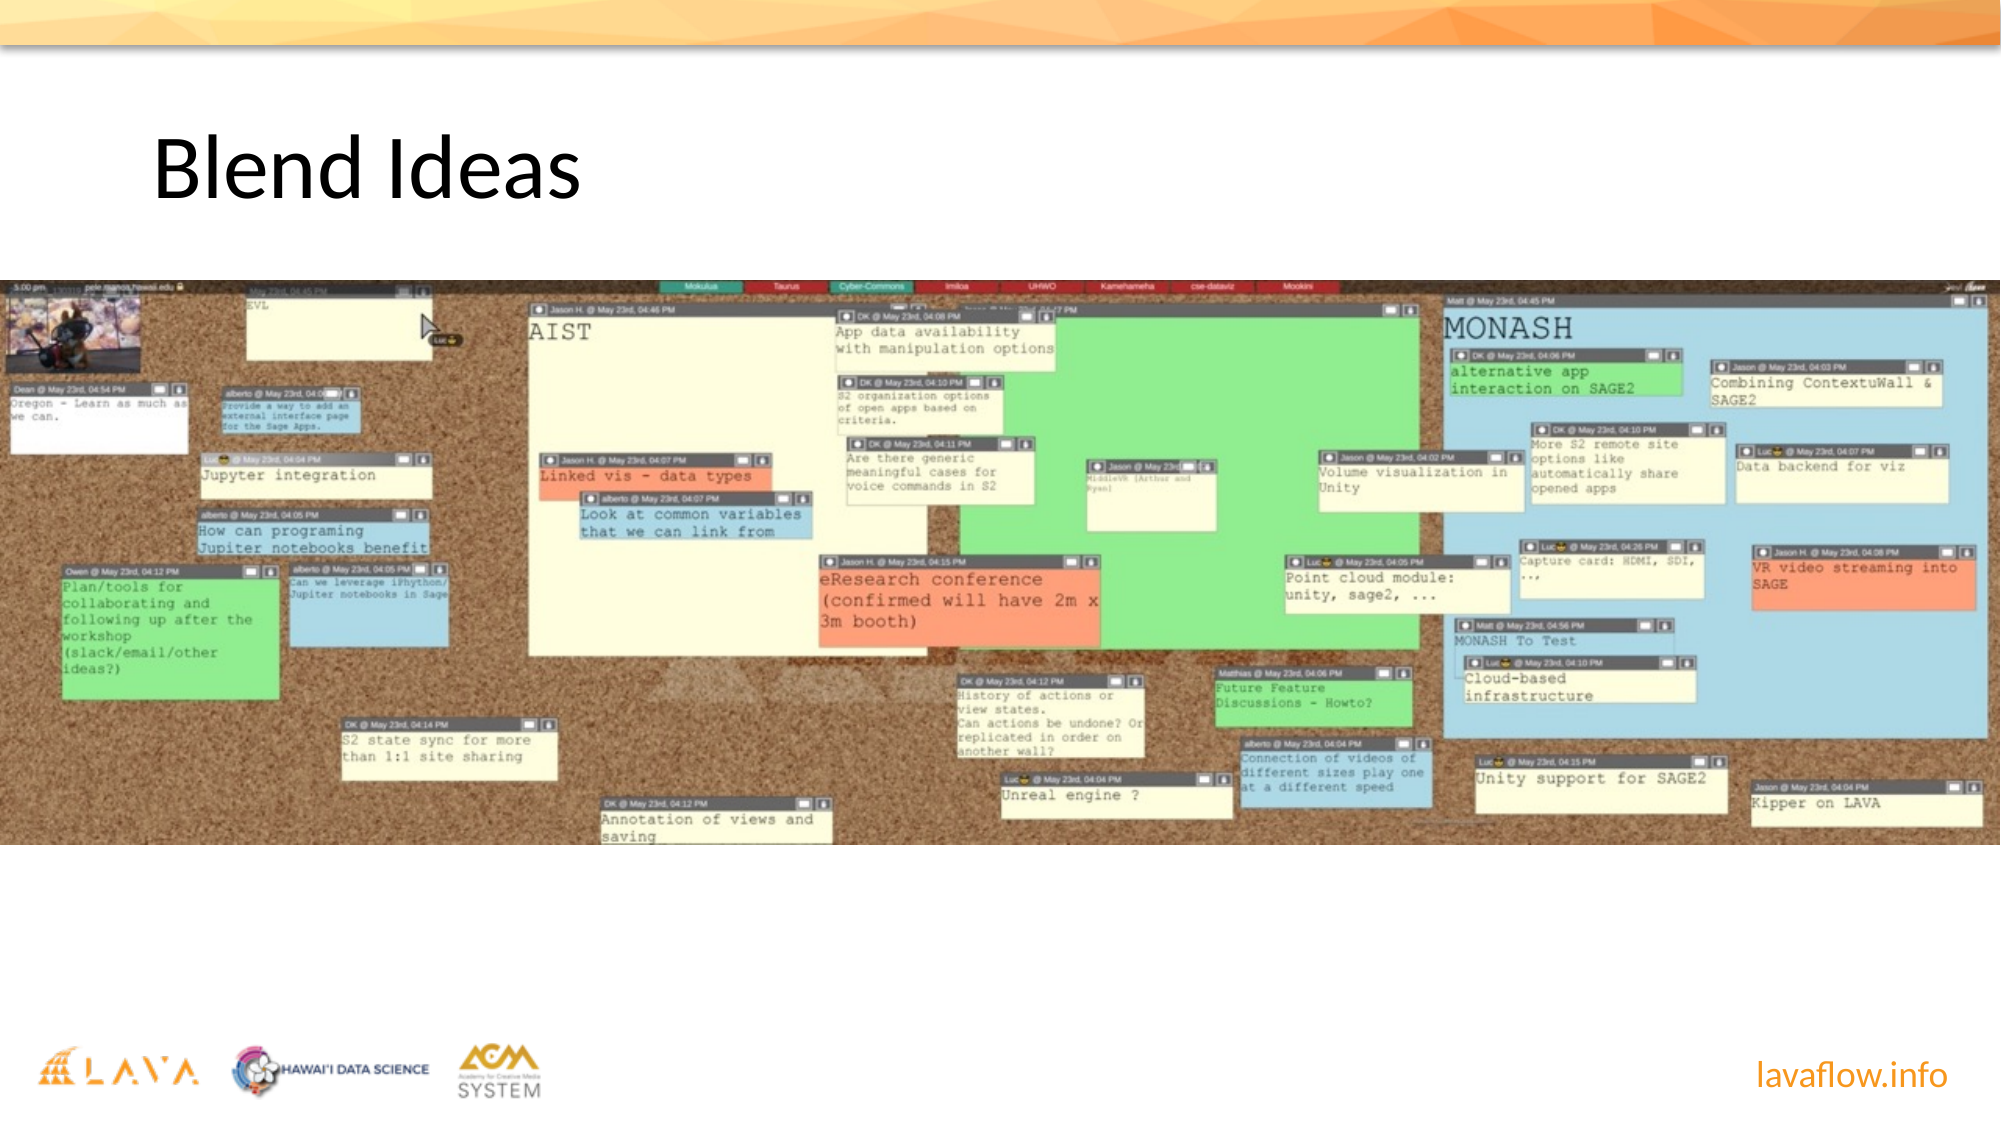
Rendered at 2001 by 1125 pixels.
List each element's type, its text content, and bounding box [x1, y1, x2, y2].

picture [36, 1042, 202, 1088]
title Blend Ideas [137, 59, 1863, 277]
picture [0, 279, 2000, 845]
picture [455, 1042, 544, 1100]
picture [227, 1042, 433, 1100]
picture [0, 0, 2000, 45]
